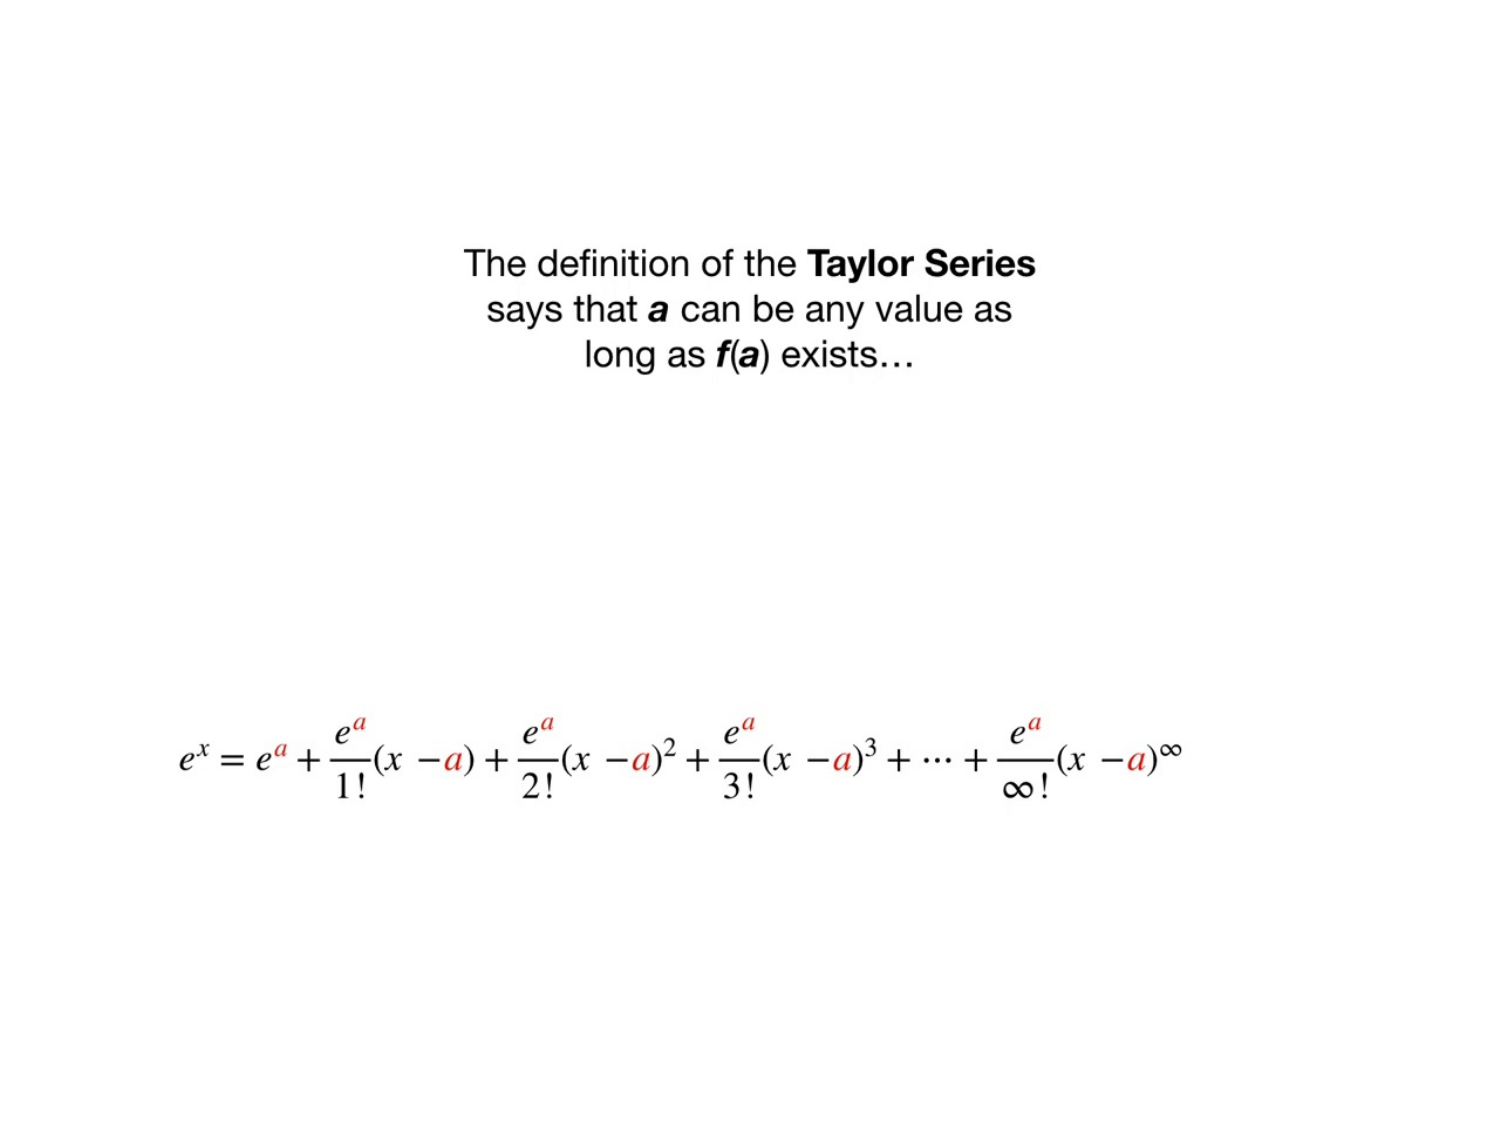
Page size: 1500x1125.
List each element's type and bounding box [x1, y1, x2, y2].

picture [0, 140, 1500, 985]
